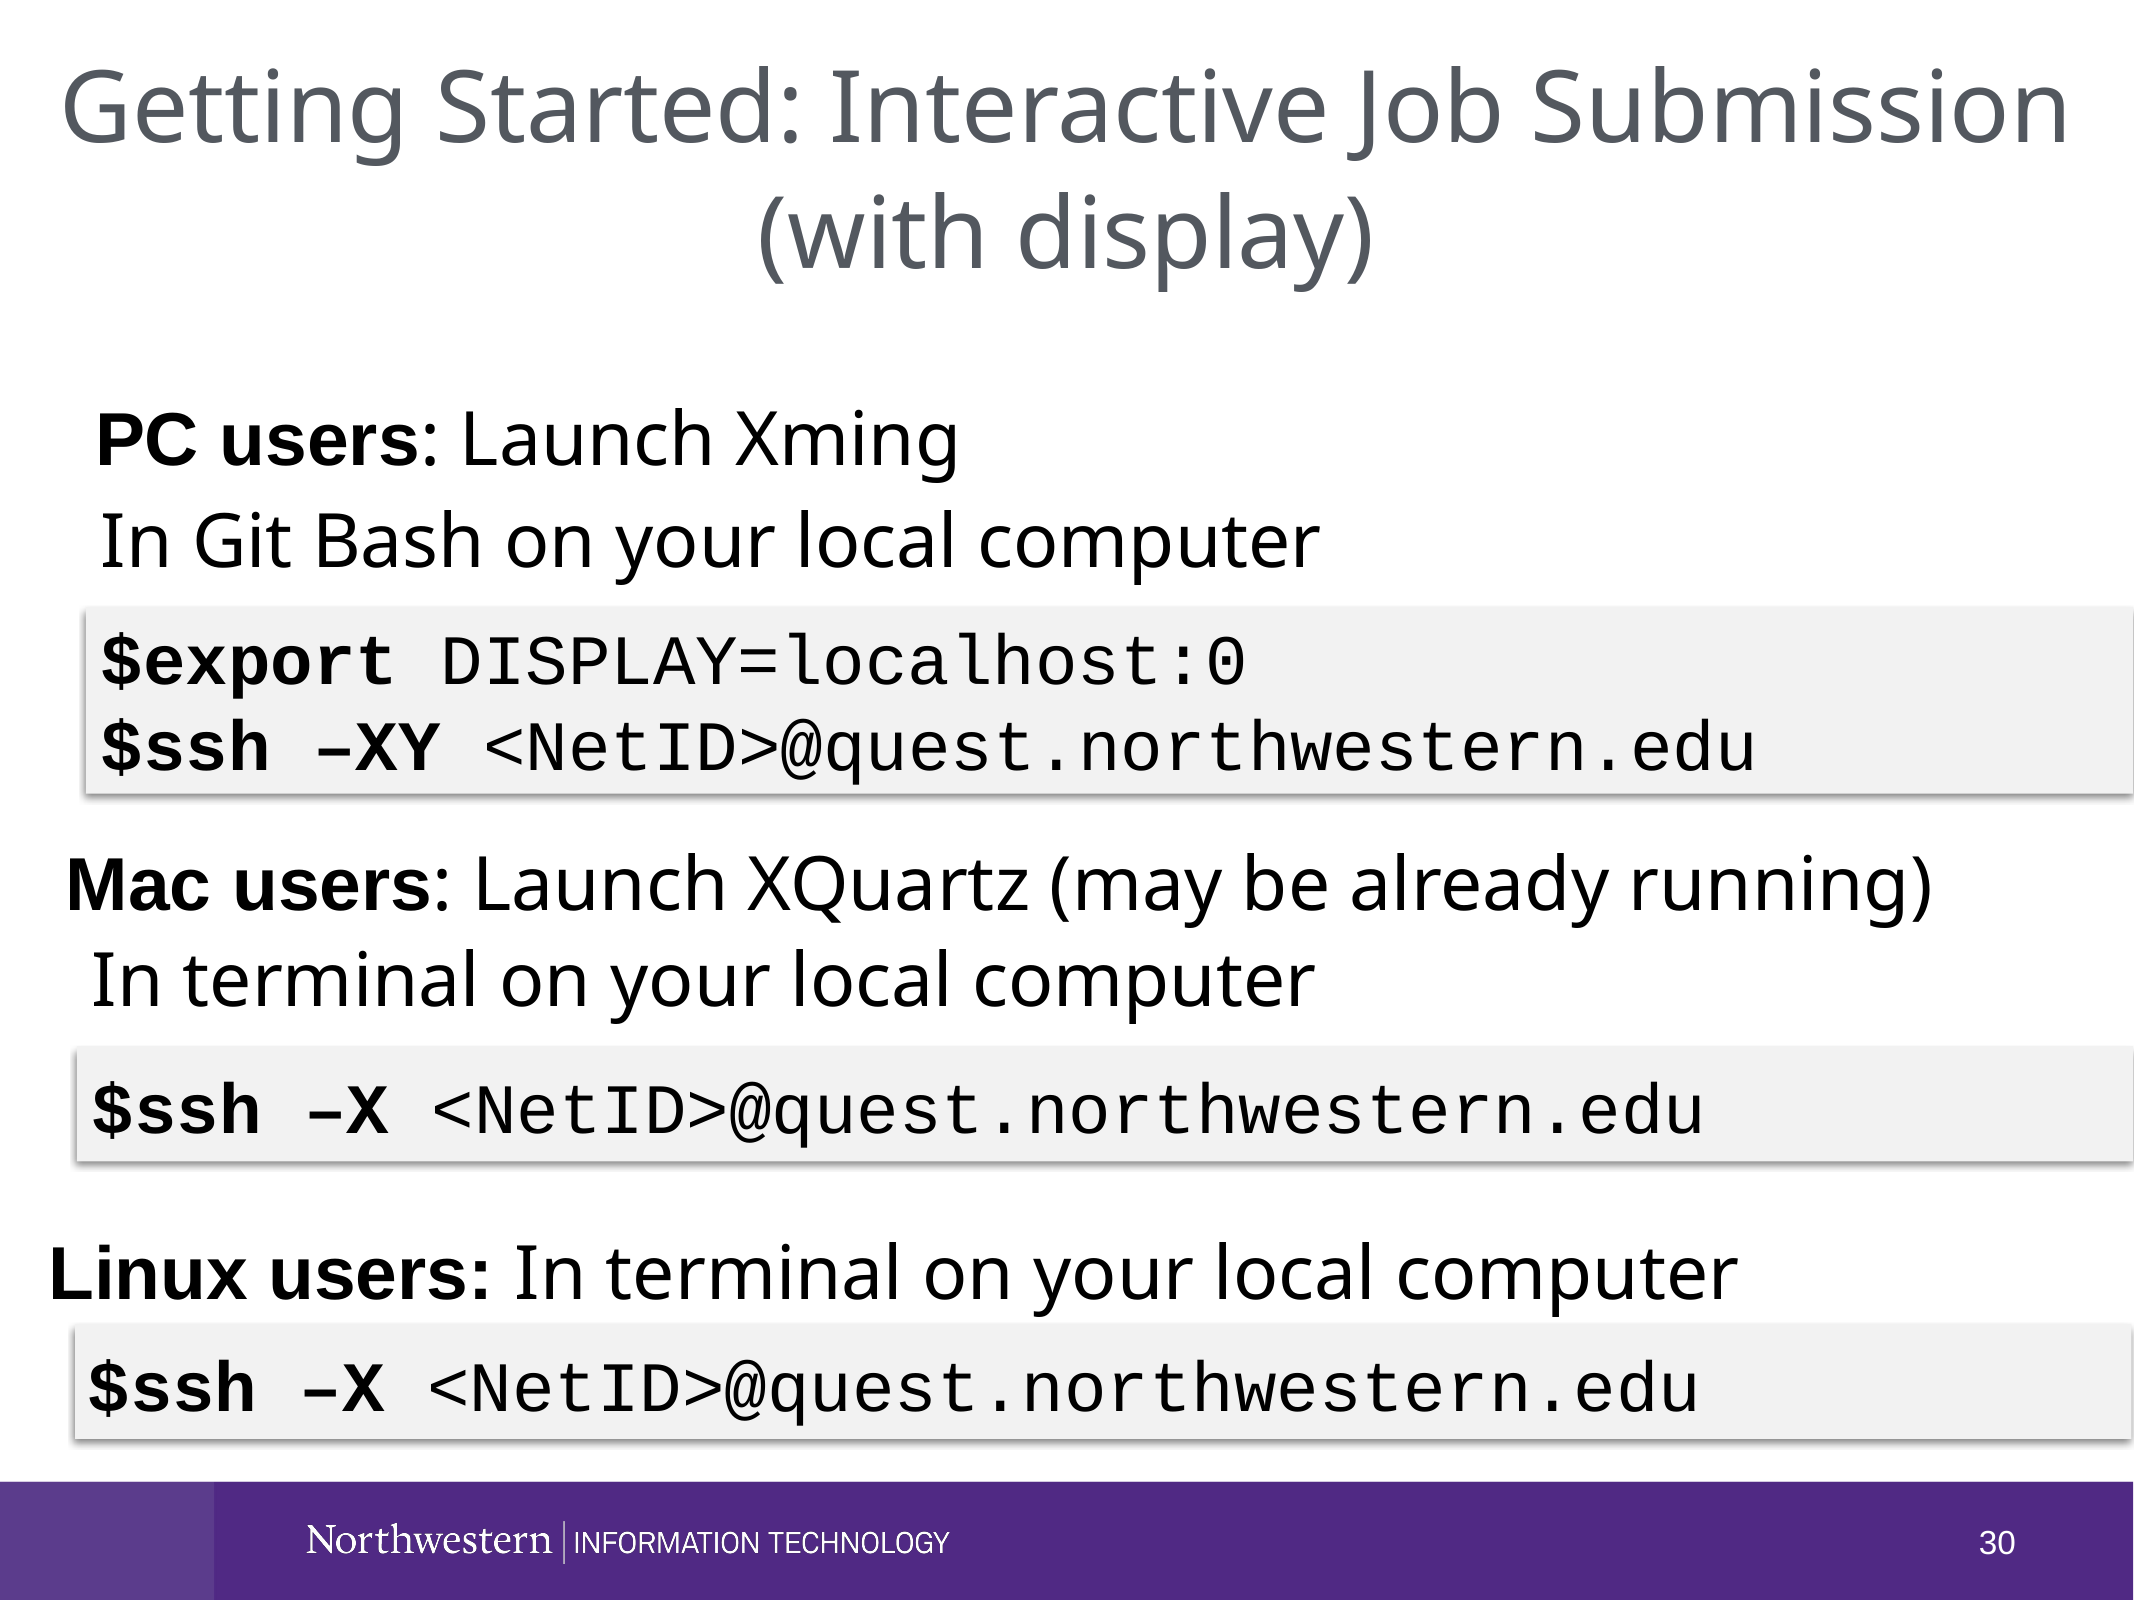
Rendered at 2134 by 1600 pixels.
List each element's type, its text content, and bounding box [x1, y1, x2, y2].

picture [0, 0, 2134, 1600]
text_box (with display) [743, 161, 1391, 297]
text_box $ssh –X <NetID>@quest.northwestern.edu [76, 1055, 1946, 1155]
text_box Linux users: In terminal on your local computer [33, 1217, 1775, 1323]
text_box Getting Started: Interactive Job Submission [51, 34, 2083, 171]
text_box $export DISPLAY=localhost:0 $ssh –XY <NetID>@quest.northwestern.edu [85, 606, 1955, 792]
text_box Mac users: Launch XQuartz (may be already running) [51, 828, 1968, 934]
text_box In Git Bash on your local computer [85, 485, 1964, 590]
text_box [85, 606, 2134, 794]
text_box $ssh –X <NetID>@quest.northwestern.edu [72, 1332, 1942, 1433]
text_box [75, 1323, 2132, 1439]
text_box [76, 1046, 2134, 1162]
slide_number 30 [1965, 1513, 2028, 1573]
text_box PC users: Launch Xming [80, 383, 977, 488]
text_box In terminal on your local computer [76, 924, 1955, 1030]
